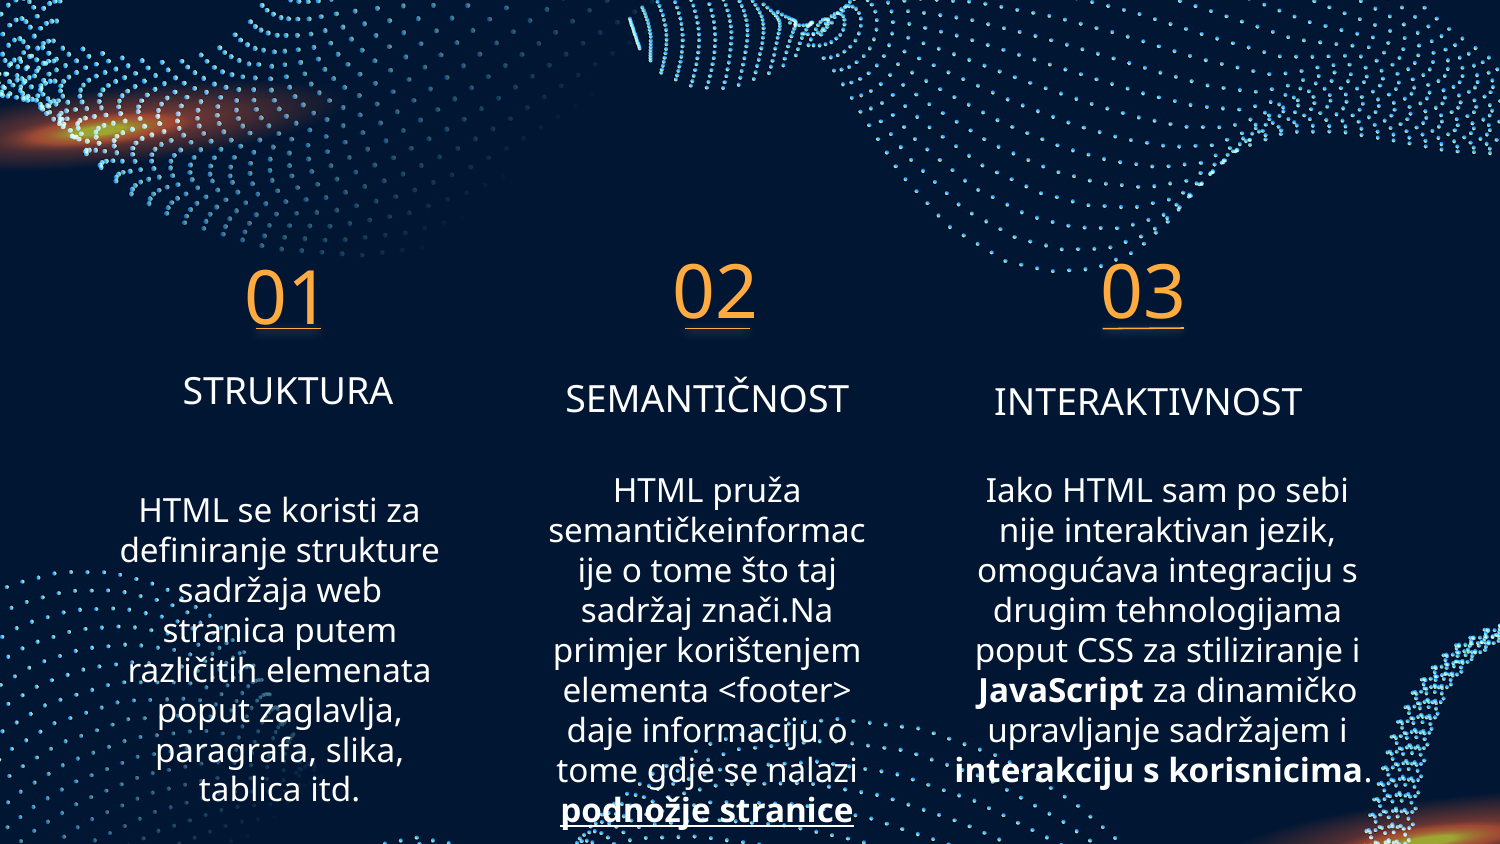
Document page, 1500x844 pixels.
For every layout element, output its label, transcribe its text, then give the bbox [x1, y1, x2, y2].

title 03 [973, 229, 1313, 349]
title SEMANTIČNOST [529, 345, 886, 435]
title 02 [546, 229, 886, 349]
subtitle HTML se koristi za definiranje strukture sadržaja web stranica putem različitih elemenata poput zaglavlja, paragrafa, slika, tablica itd. [102, 474, 457, 810]
subtitle HTML pruža semantičkeinformacije o tome što taj sadržaj znači.Na primjer korištenjem elementa <footer> daje informaciju o tome gdje se nalazi podnožje stranice [529, 454, 886, 658]
subtitle Iako HTML sam po sebi nije interaktivan jezik, omogućava integraciju s drugim tehnologijama poput CSS za stiliziranje i JavaScript za dinamičko upravljanje sadržajem i interakciju s korisnicima. [938, 454, 1397, 658]
picture [0, 0, 1500, 844]
title STRUKTURA [118, 337, 458, 428]
title 01 [117, 236, 457, 355]
title INTERAKTIVNOST [957, 347, 1340, 438]
